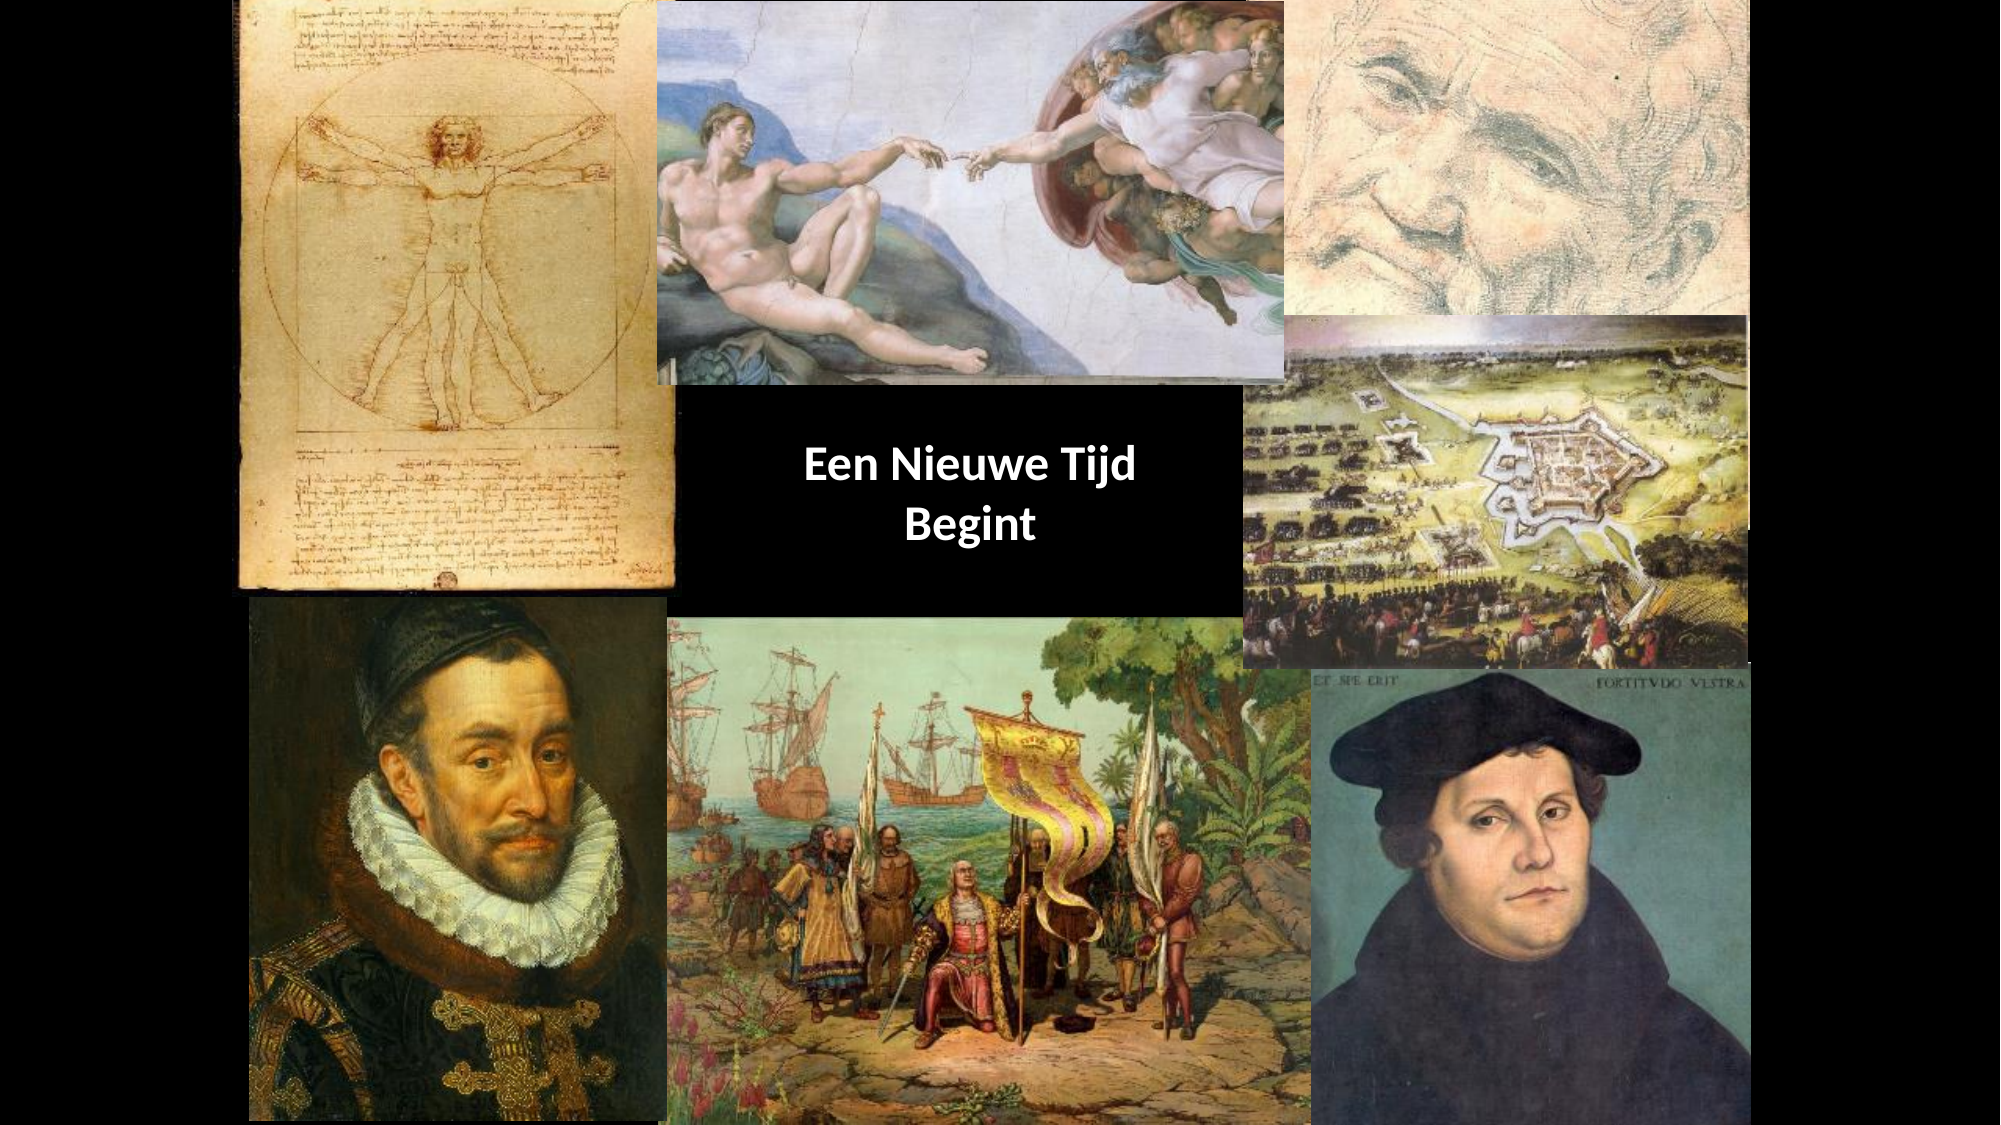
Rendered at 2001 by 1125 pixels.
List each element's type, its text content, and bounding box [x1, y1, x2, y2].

picture [232, 0, 1752, 1125]
text_box Een Nieuwe Tijd Begint [775, 423, 1166, 559]
